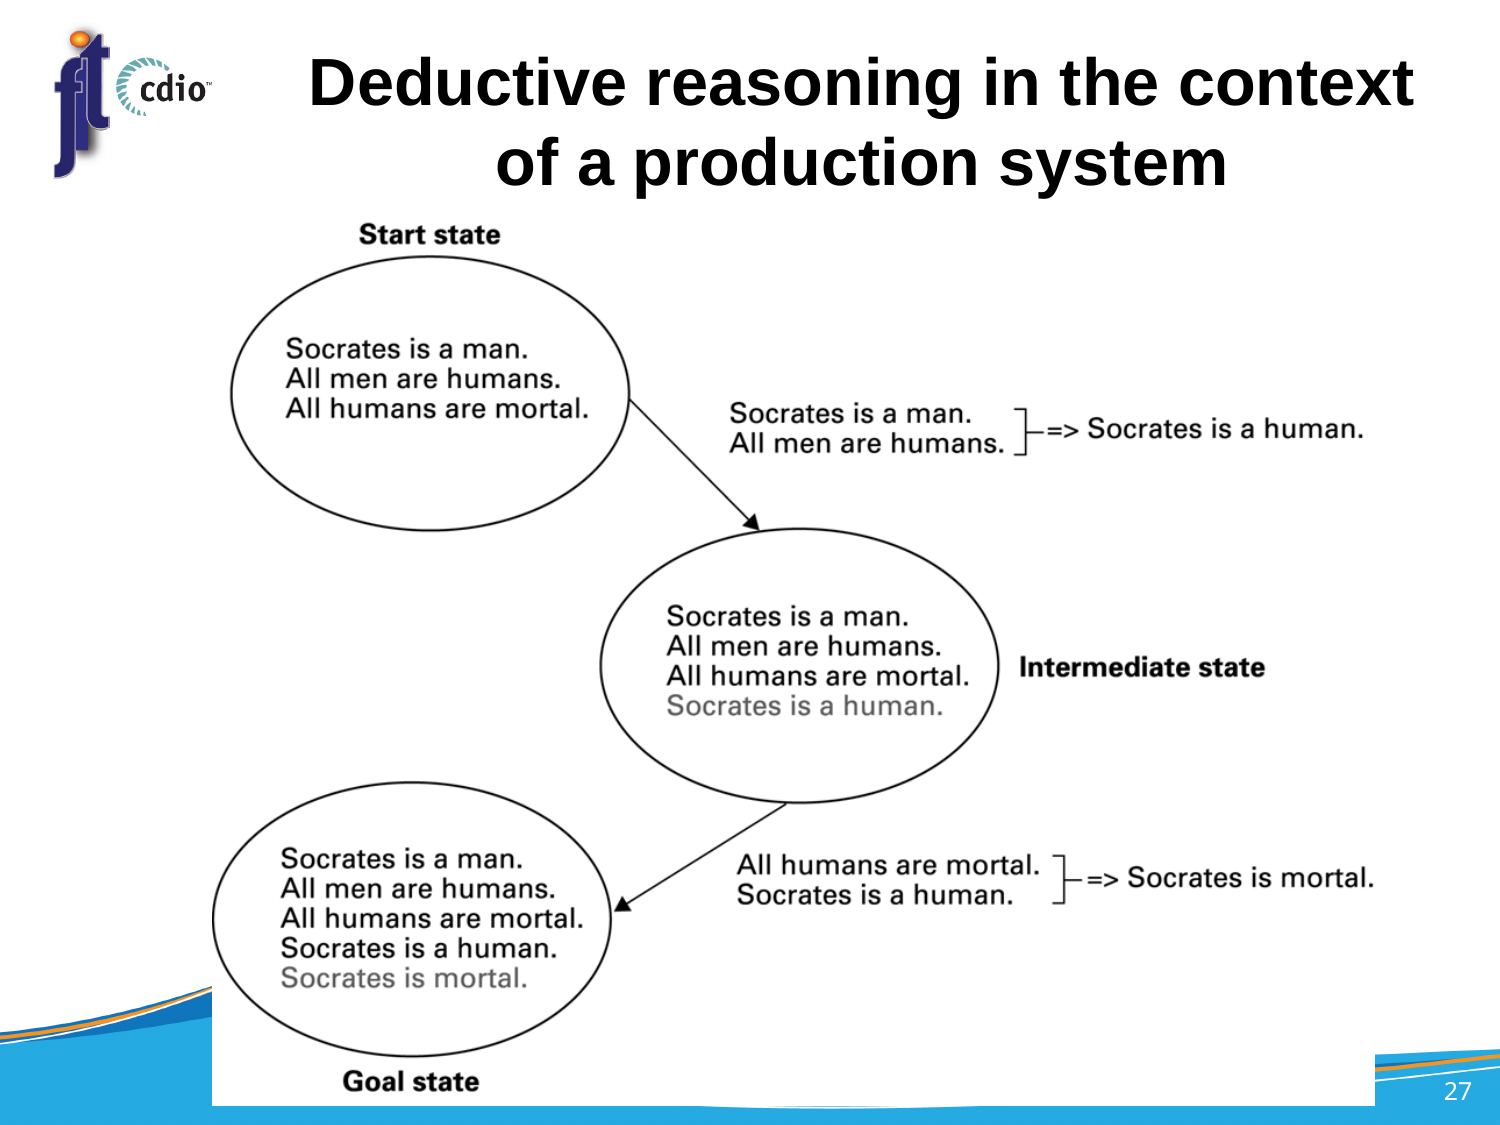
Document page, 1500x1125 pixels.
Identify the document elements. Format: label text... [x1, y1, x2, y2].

picture [0, 0, 1500, 1125]
slide_number 27 [1137, 1062, 1488, 1123]
title Deductive reasoning in the context of a production system [287, 24, 1438, 213]
